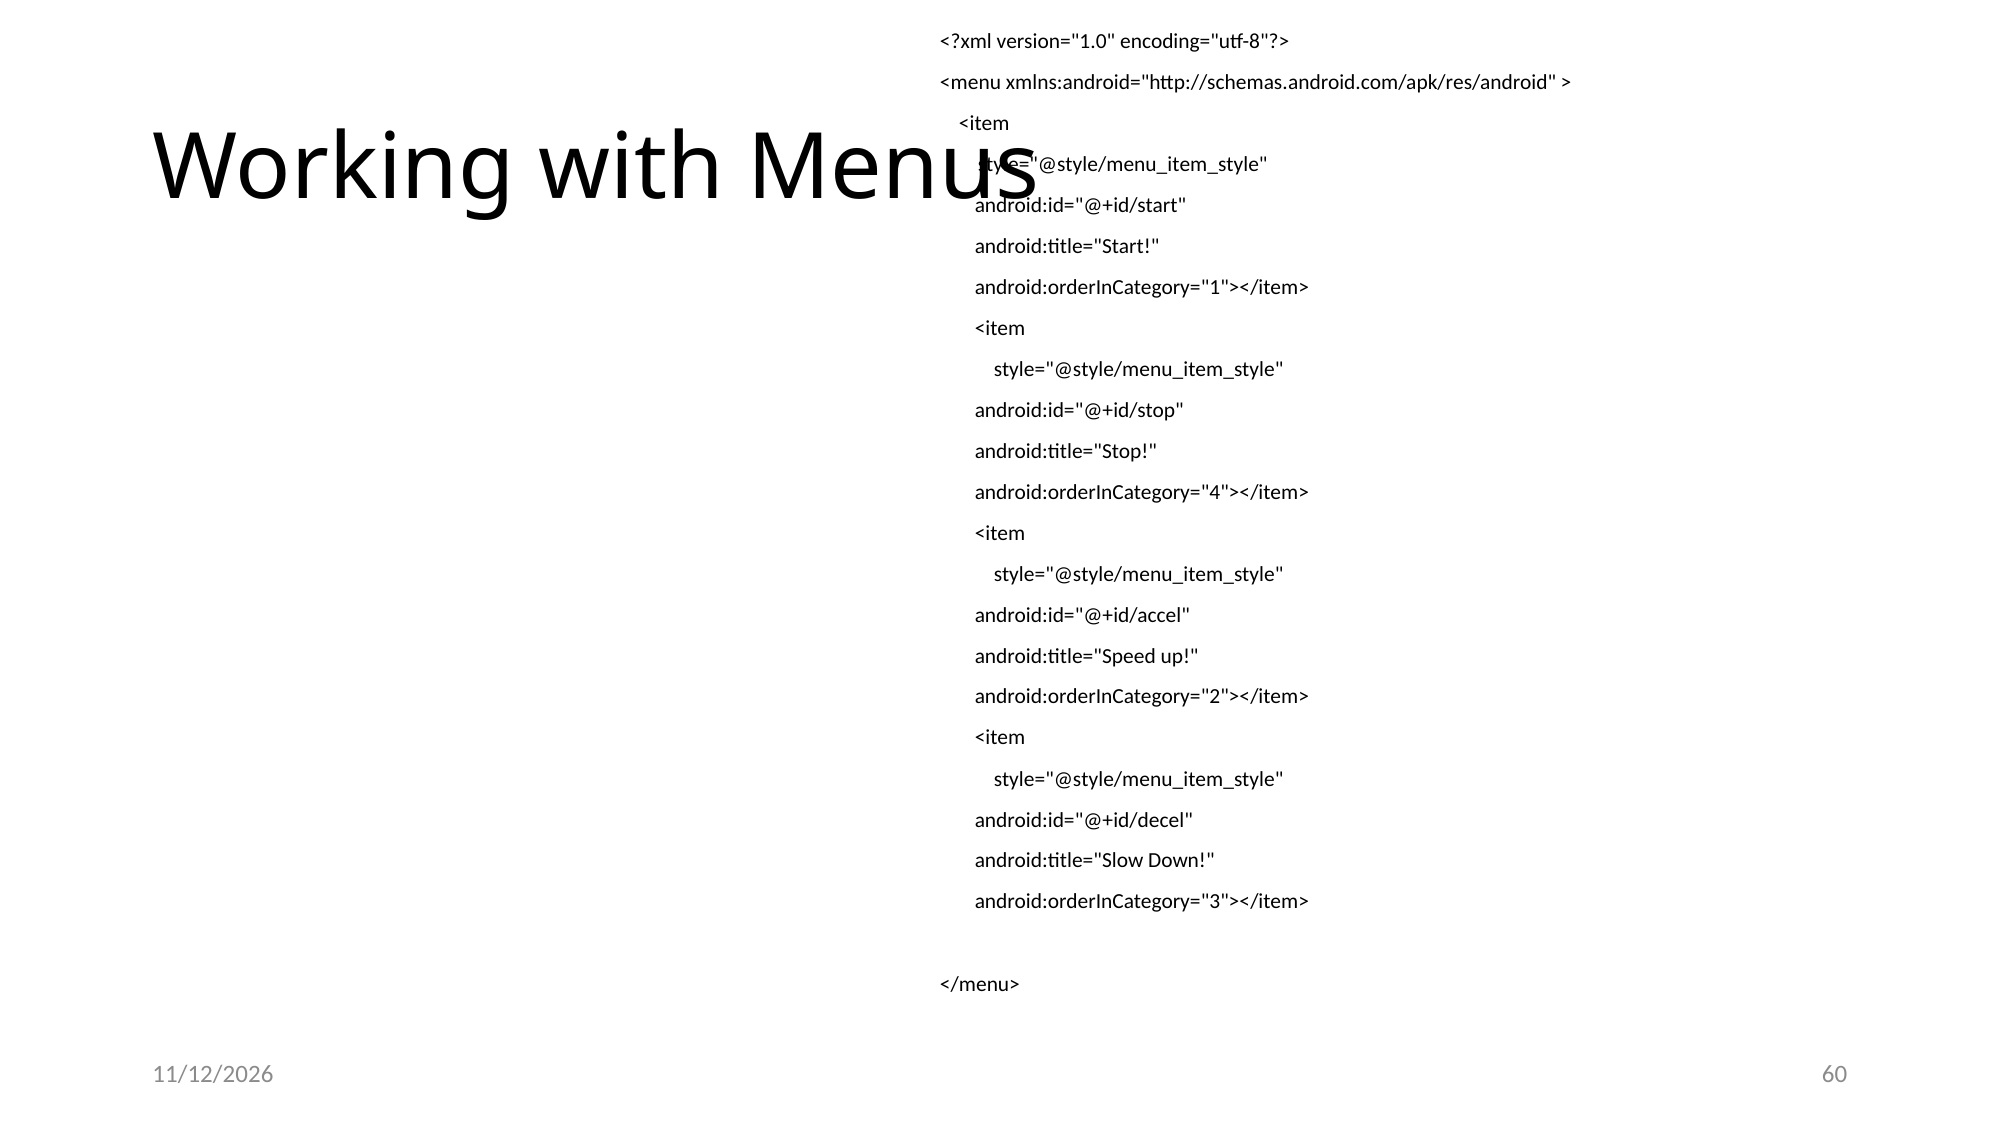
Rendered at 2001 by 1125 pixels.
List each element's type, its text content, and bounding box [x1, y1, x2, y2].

title Working with Menus [137, 59, 924, 278]
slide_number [137, 1042, 588, 1103]
list <?xml version="1.0" encoding="utf-8"?> <menu xmlns:android="http://schemas.android.com/apk/res/android" > <item style="@style/menu_item_style" android:id="@+id/start" android:title="Start!" android:orderInCategory="1"></item> <item style="@style/menu_item_style" android:id="@+id/stop" android:title="Stop!" android:orderInCategory="4"></item> <item style="@style/menu_item_style" android:id="@+id/accel" android:title="Speed up!" android:orderInCategory="2"></item> <item style="@style/menu_item_style" android:id="@+id/decel" android:title="Slow Down!" android:orderInCategory="3"></item> </menu> [924, 22, 1863, 1014]
slide_number 60 [1412, 1042, 1863, 1103]
